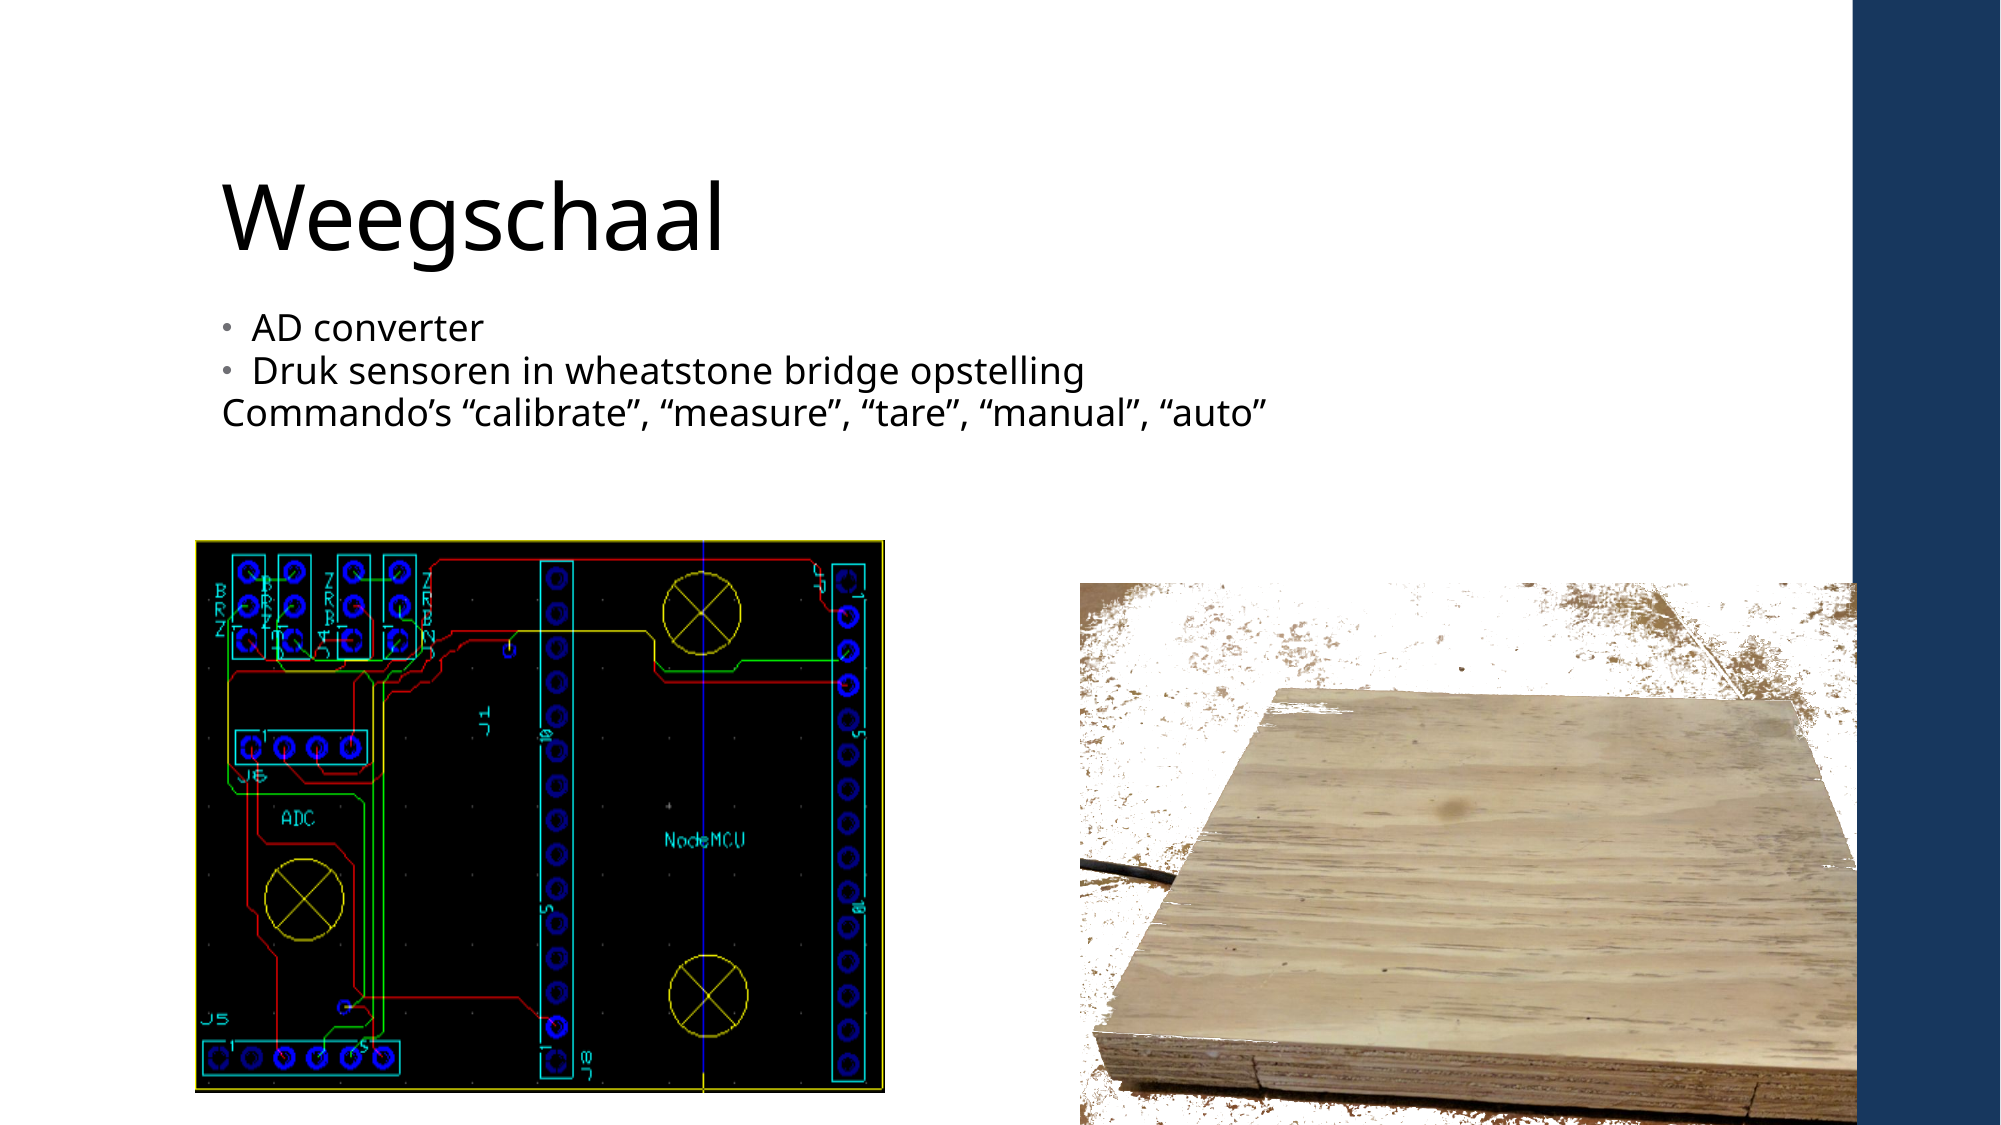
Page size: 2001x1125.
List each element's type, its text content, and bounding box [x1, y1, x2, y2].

picture [194, 540, 886, 1093]
text_box AD converter Druk sensoren in wheatstone bridge opstelling Commando’s “calibrate”, “measure”, “tare”, “manual”, “auto” [206, 299, 1617, 1014]
picture [1079, 583, 1857, 1125]
text_box Weegschaal [206, 60, 1797, 278]
